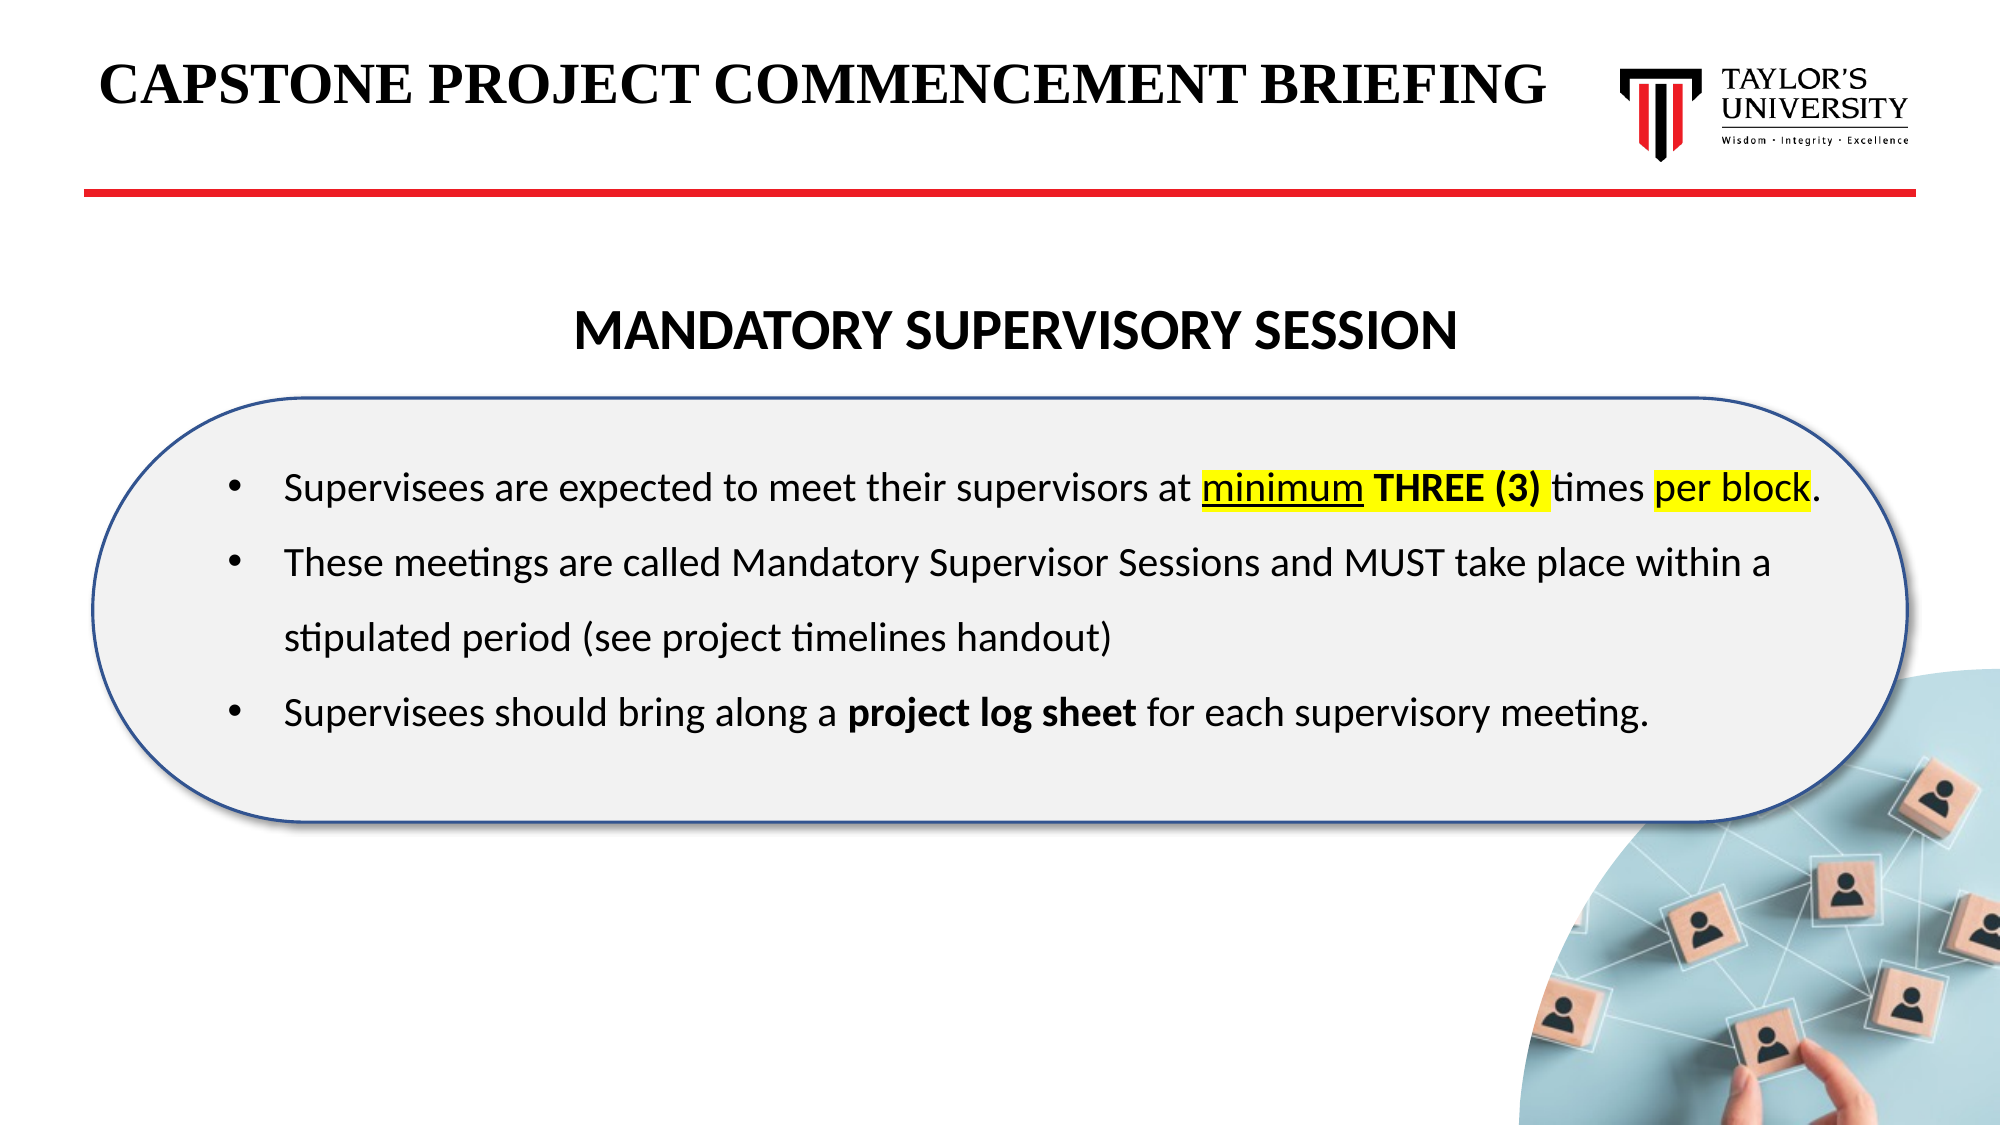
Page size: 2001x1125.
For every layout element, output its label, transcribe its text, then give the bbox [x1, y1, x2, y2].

text_box MANDATORY SUPERVISORY SESSION [380, 283, 1652, 369]
picture [1620, 68, 1908, 162]
text_box Supervisees are expected to meet their supervisors at minimum THREE (3) times per block. These meetings are called Mandatory Supervisor Sessions and MUST take place within a stipulated period (see project timelines handout) Supervisees should bring along a project log sheet for each supervisory meeting. [212, 427, 1849, 743]
text_box [91, 396, 1805, 824]
picture [1518, 668, 2000, 1125]
text_box [1849, 462, 1909, 668]
